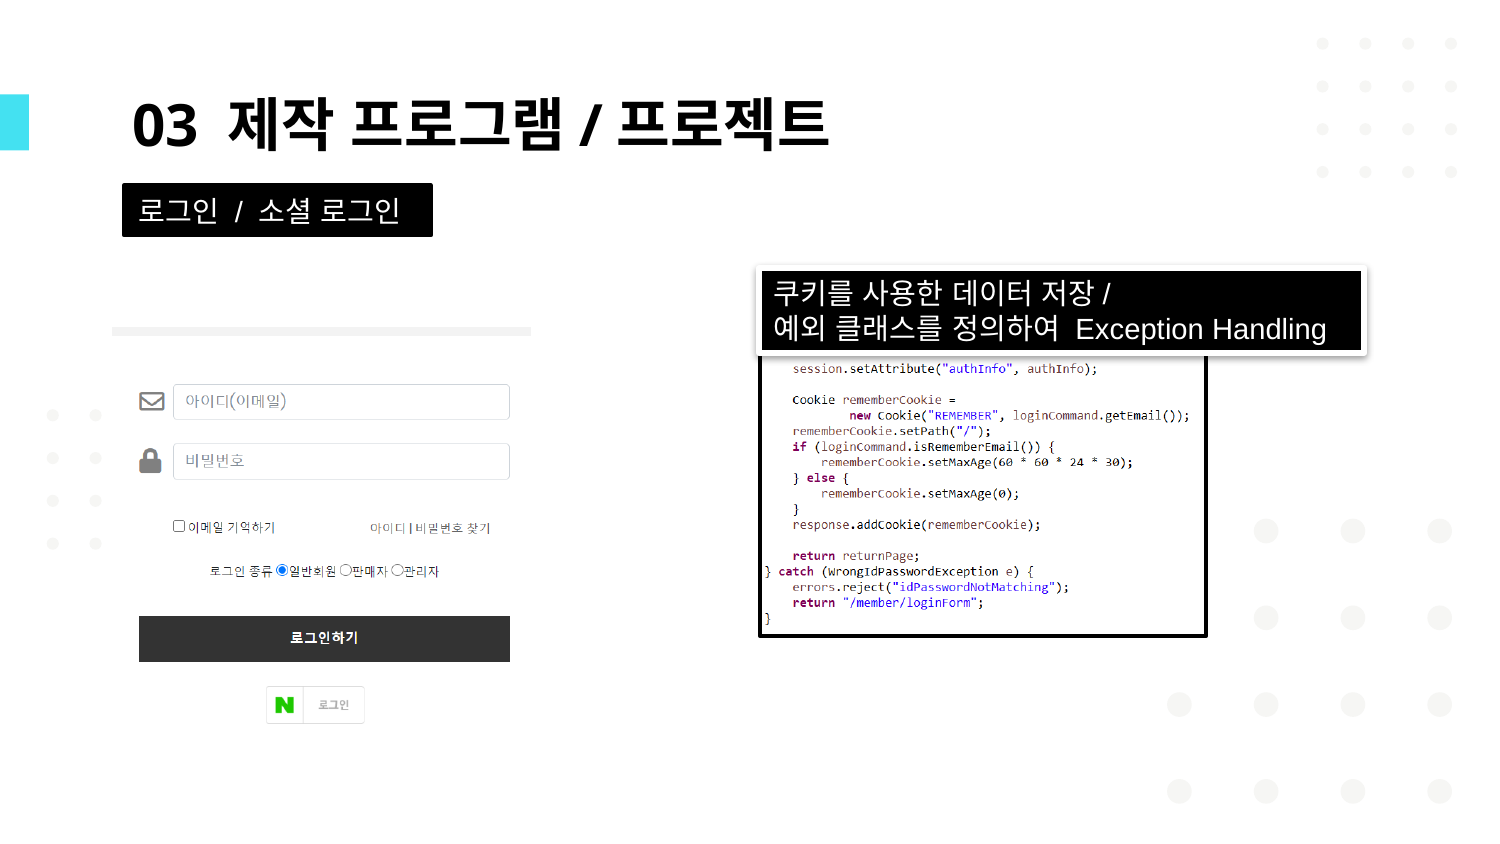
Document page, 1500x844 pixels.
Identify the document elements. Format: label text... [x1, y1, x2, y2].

picture [111, 327, 531, 745]
title 03 제작 프로그램/프로젝트 [116, 72, 1383, 167]
text_box 로그인 / 소셜 로그인 [122, 183, 433, 237]
text_box 쿠키를 사용한 데이터 저장/ 예외 클래스를 정의하여 Exception Handling [756, 265, 1367, 356]
picture [761, 353, 1205, 634]
